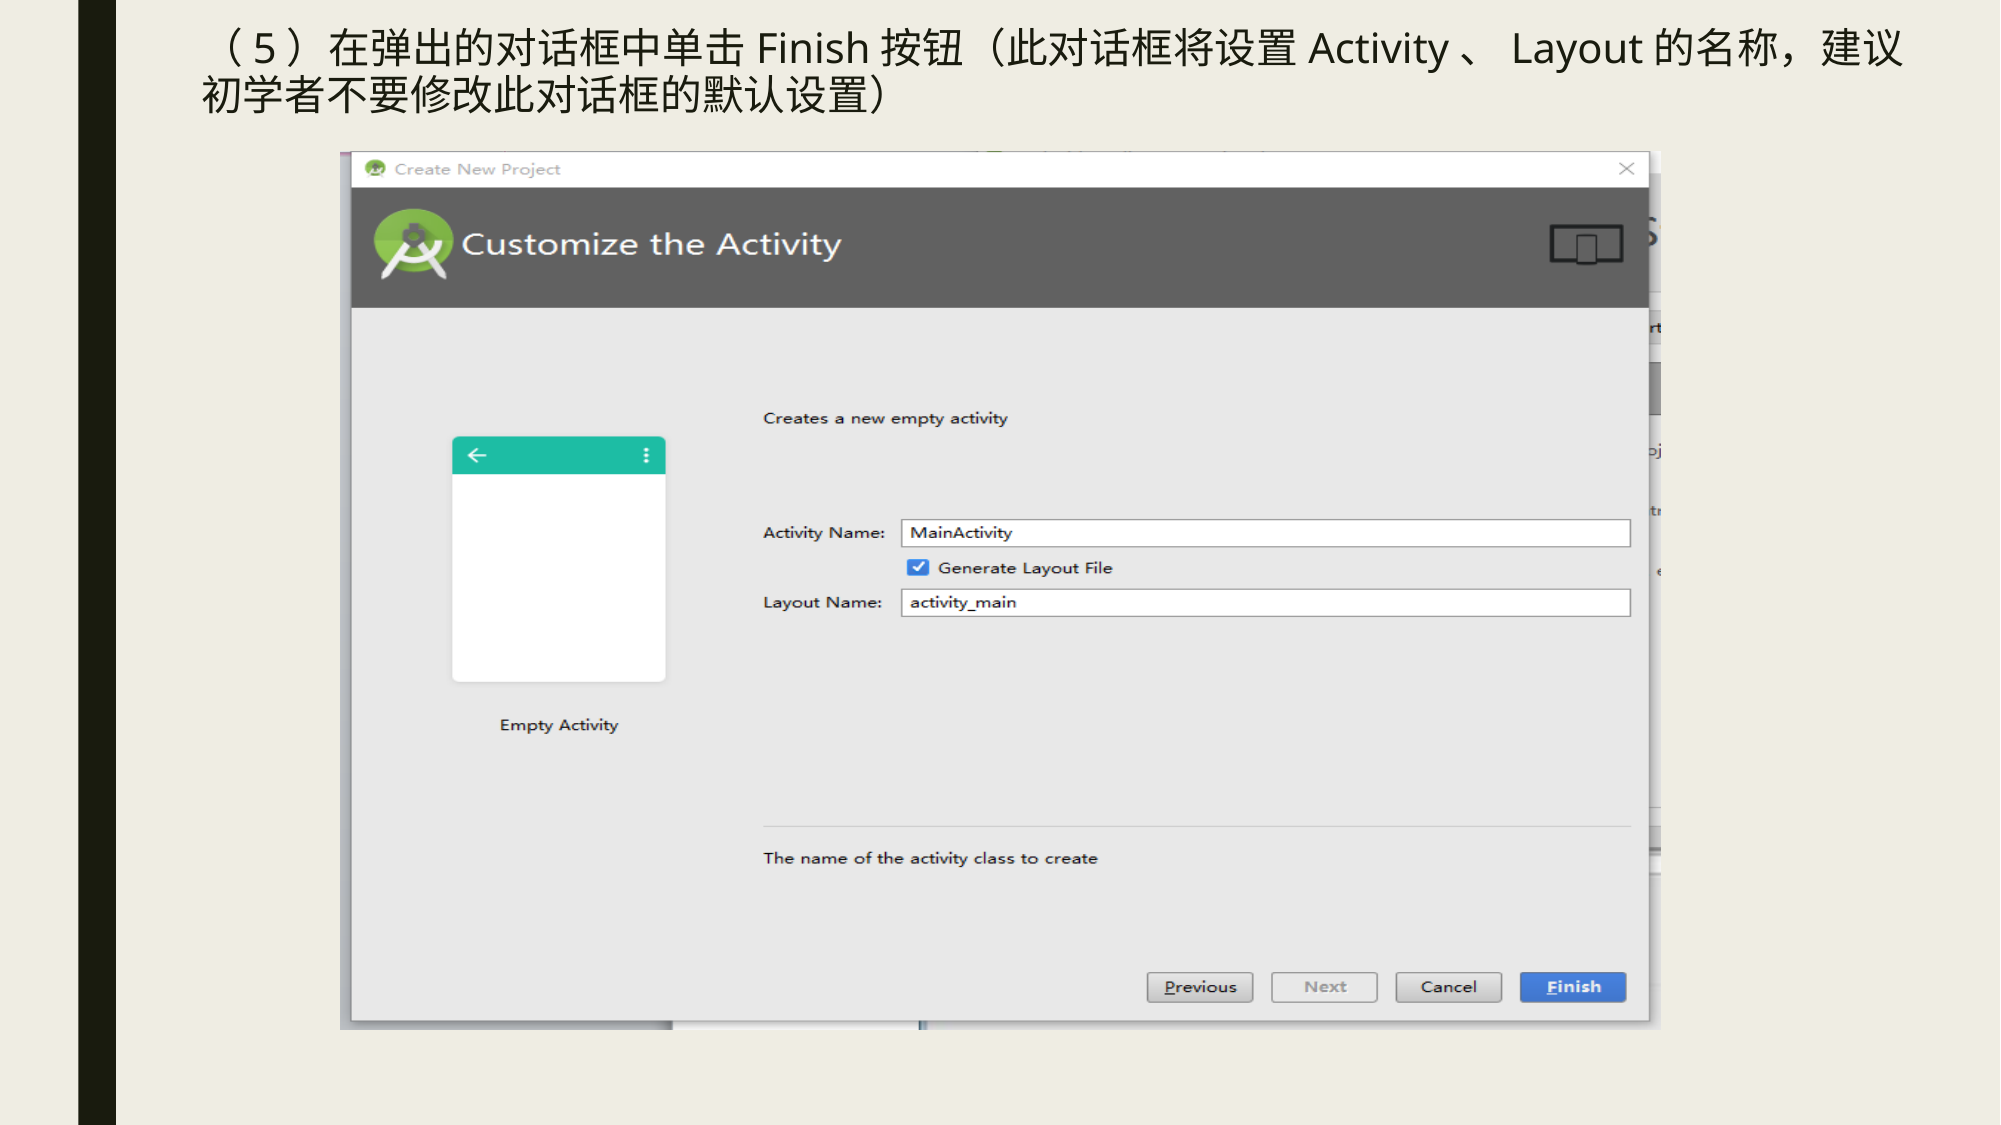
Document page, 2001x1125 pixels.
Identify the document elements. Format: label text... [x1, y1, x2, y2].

list （5）在弹出的对话框中单击Finish按钮（此对话框将设置Activity、Layout的名称，建议初学者不要修改此对话框的默认设置） [186, 18, 1950, 1094]
picture [340, 151, 1661, 1030]
